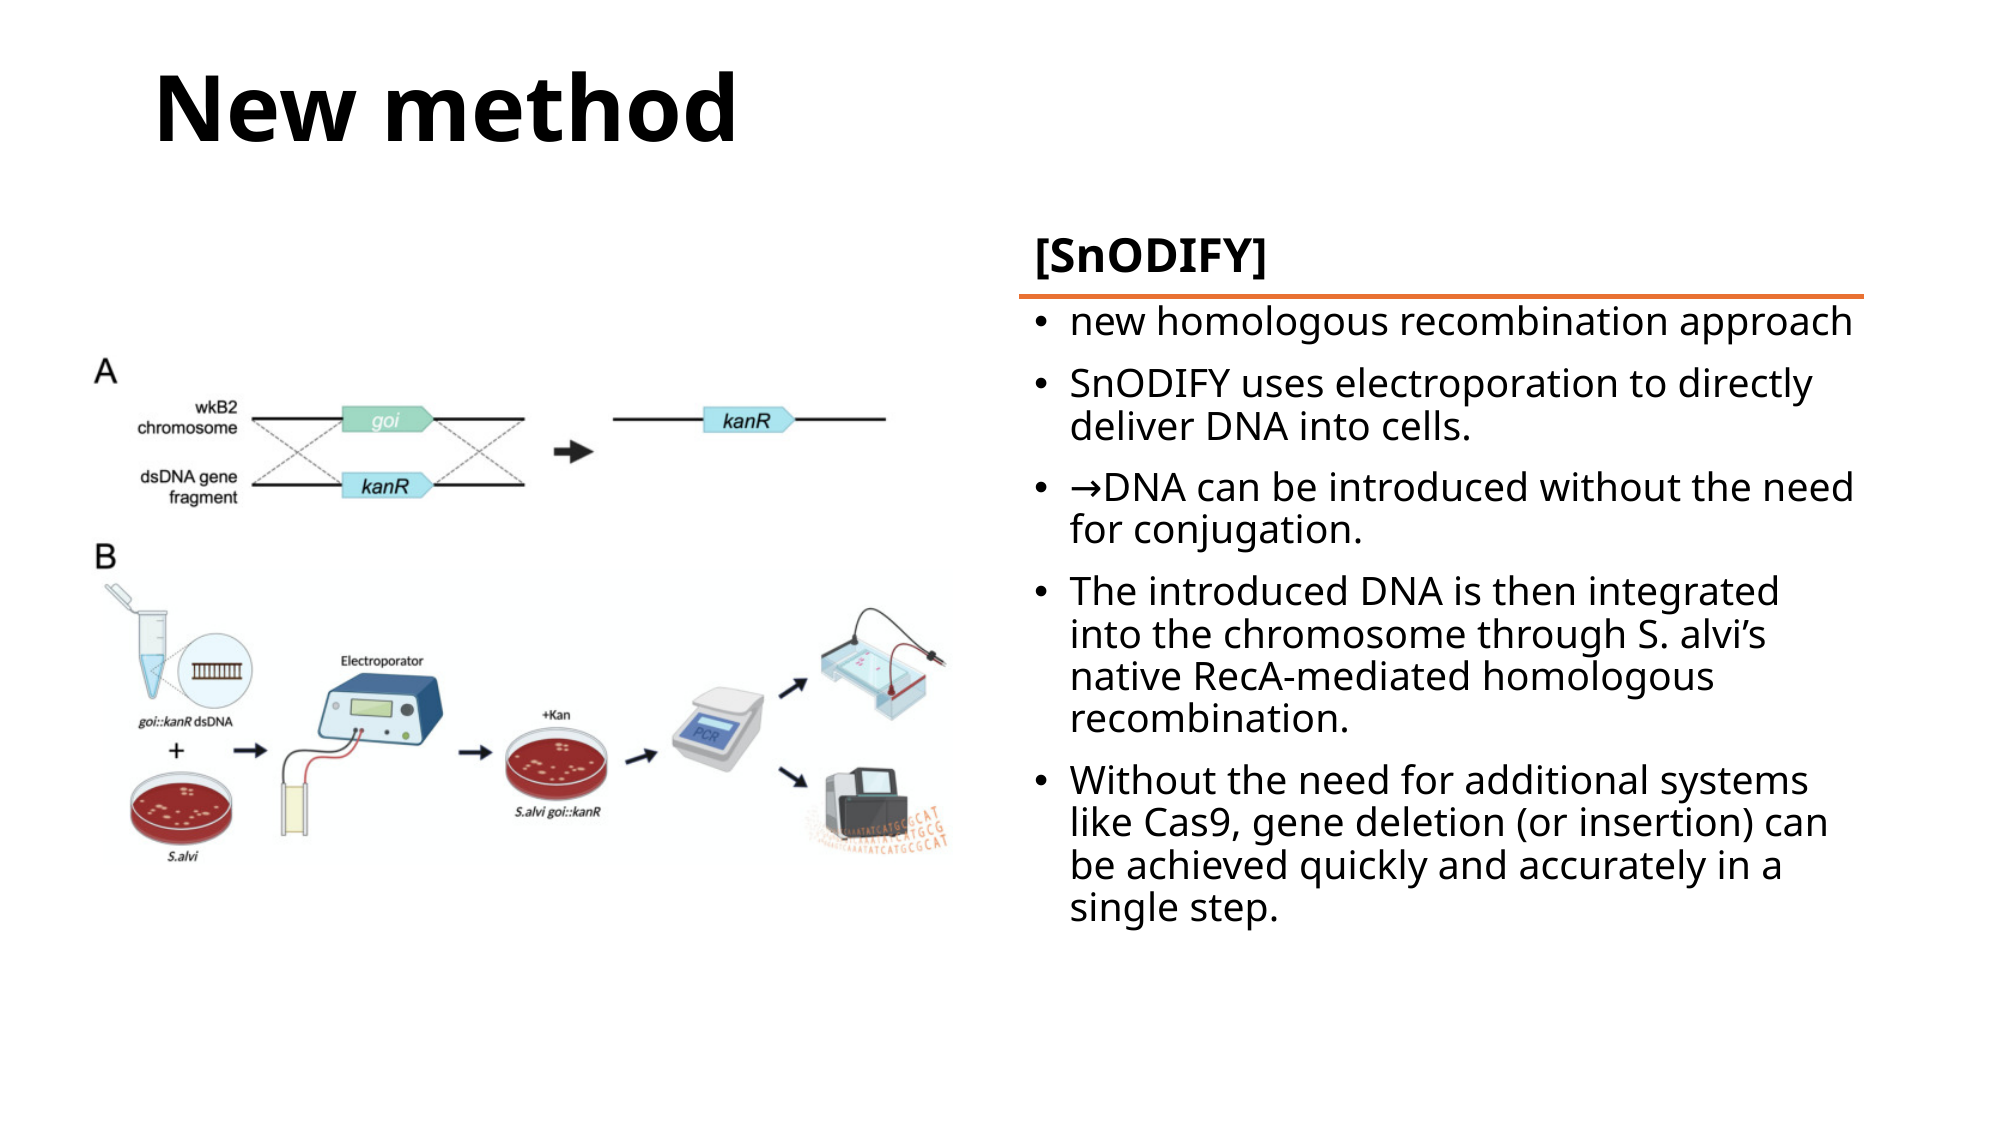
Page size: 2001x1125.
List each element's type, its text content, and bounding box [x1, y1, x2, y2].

picture [91, 355, 954, 865]
list [SnODIFY] new homologous recombination approach SnODIFY uses electroporation to directly deliver DNA into cells. →DNA can be introduced without the need for conjugation. The introduced DNA is then integrated into the chromosome through S. alvi’s native RecA-mediated homologous recombination. Without the need for additional systems like Cas9, gene deletion (or insertion) can be achieved quickly and accurately in a single step. [1019, 224, 1877, 987]
title New method [137, 3, 1863, 221]
